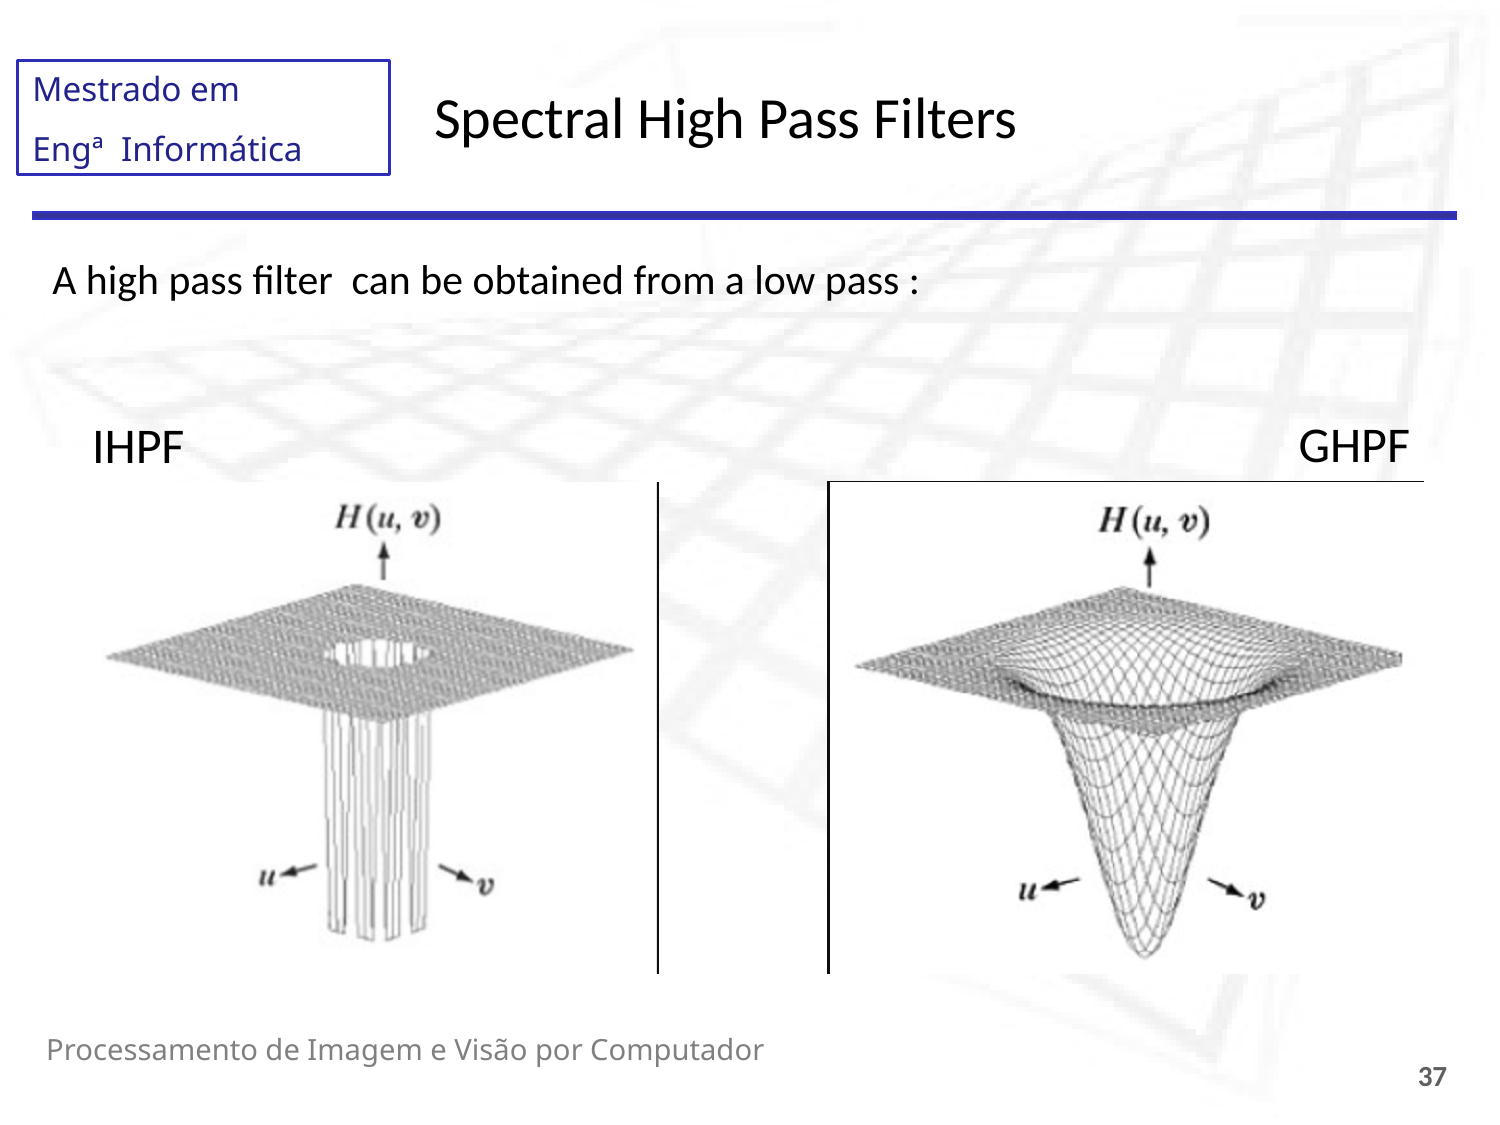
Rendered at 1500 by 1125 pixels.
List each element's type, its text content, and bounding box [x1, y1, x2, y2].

footer Processamento de Imagem e Visão por Computador [30, 1023, 827, 1099]
text_box GHPF [1283, 405, 1450, 480]
picture [0, 0, 1500, 1125]
text_box IHPF [77, 405, 243, 480]
slide_number 37 [1299, 1049, 1463, 1125]
title Spectral High Pass Filters [418, 53, 1450, 178]
